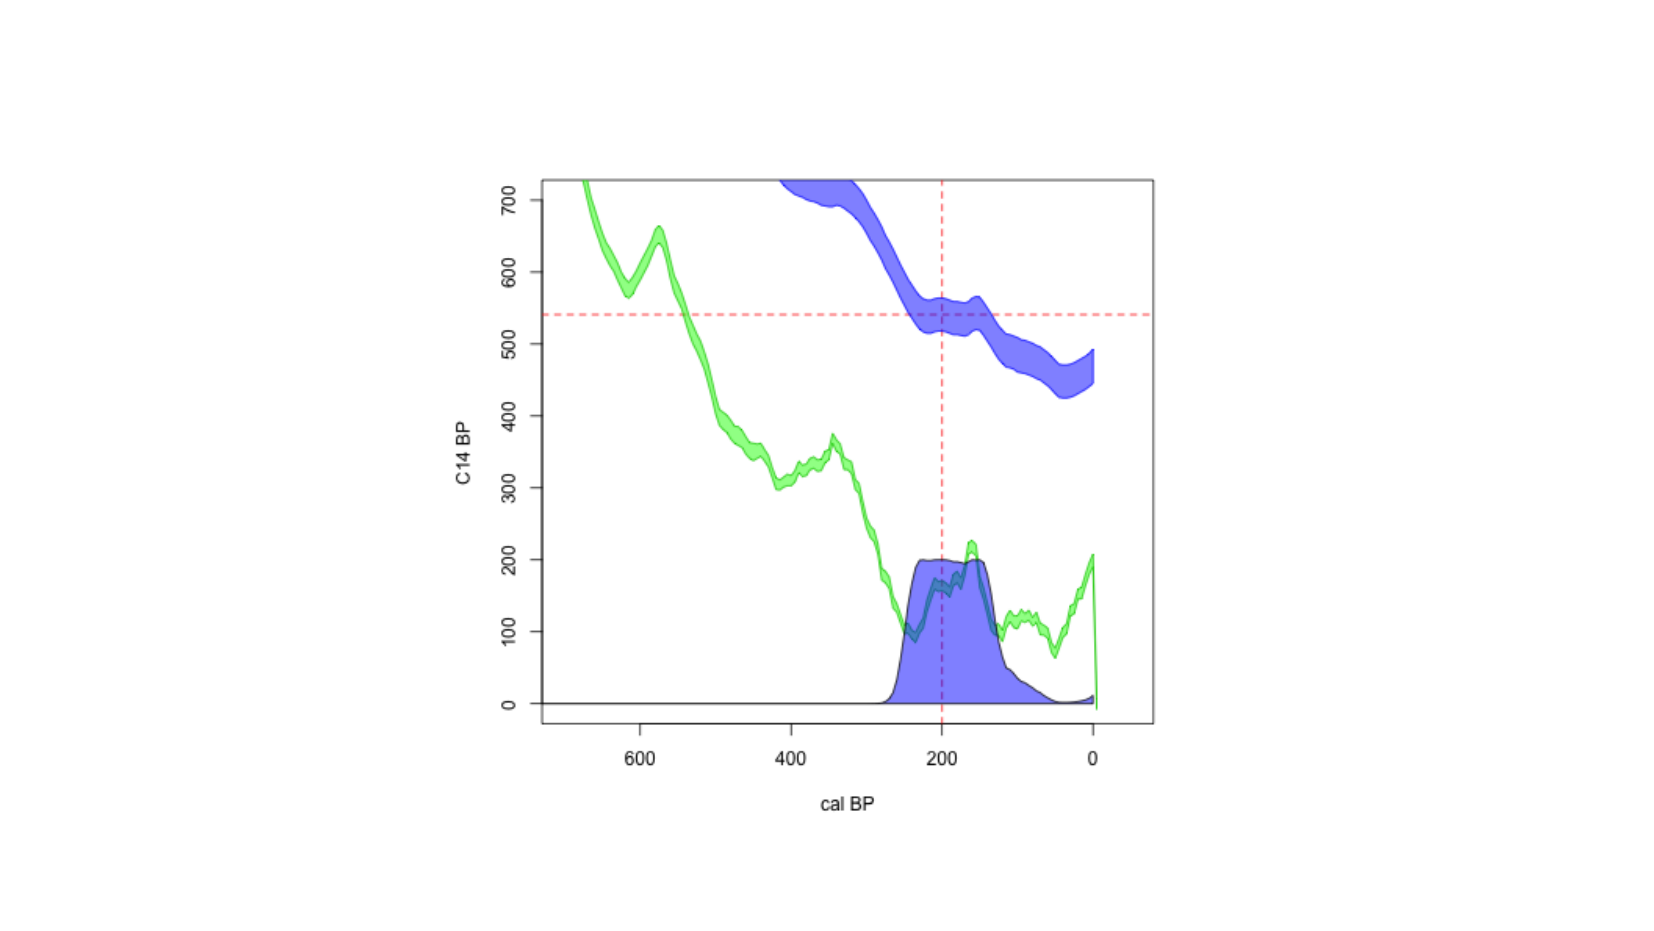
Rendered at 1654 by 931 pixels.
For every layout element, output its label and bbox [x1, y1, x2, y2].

picture [450, 88, 1201, 840]
